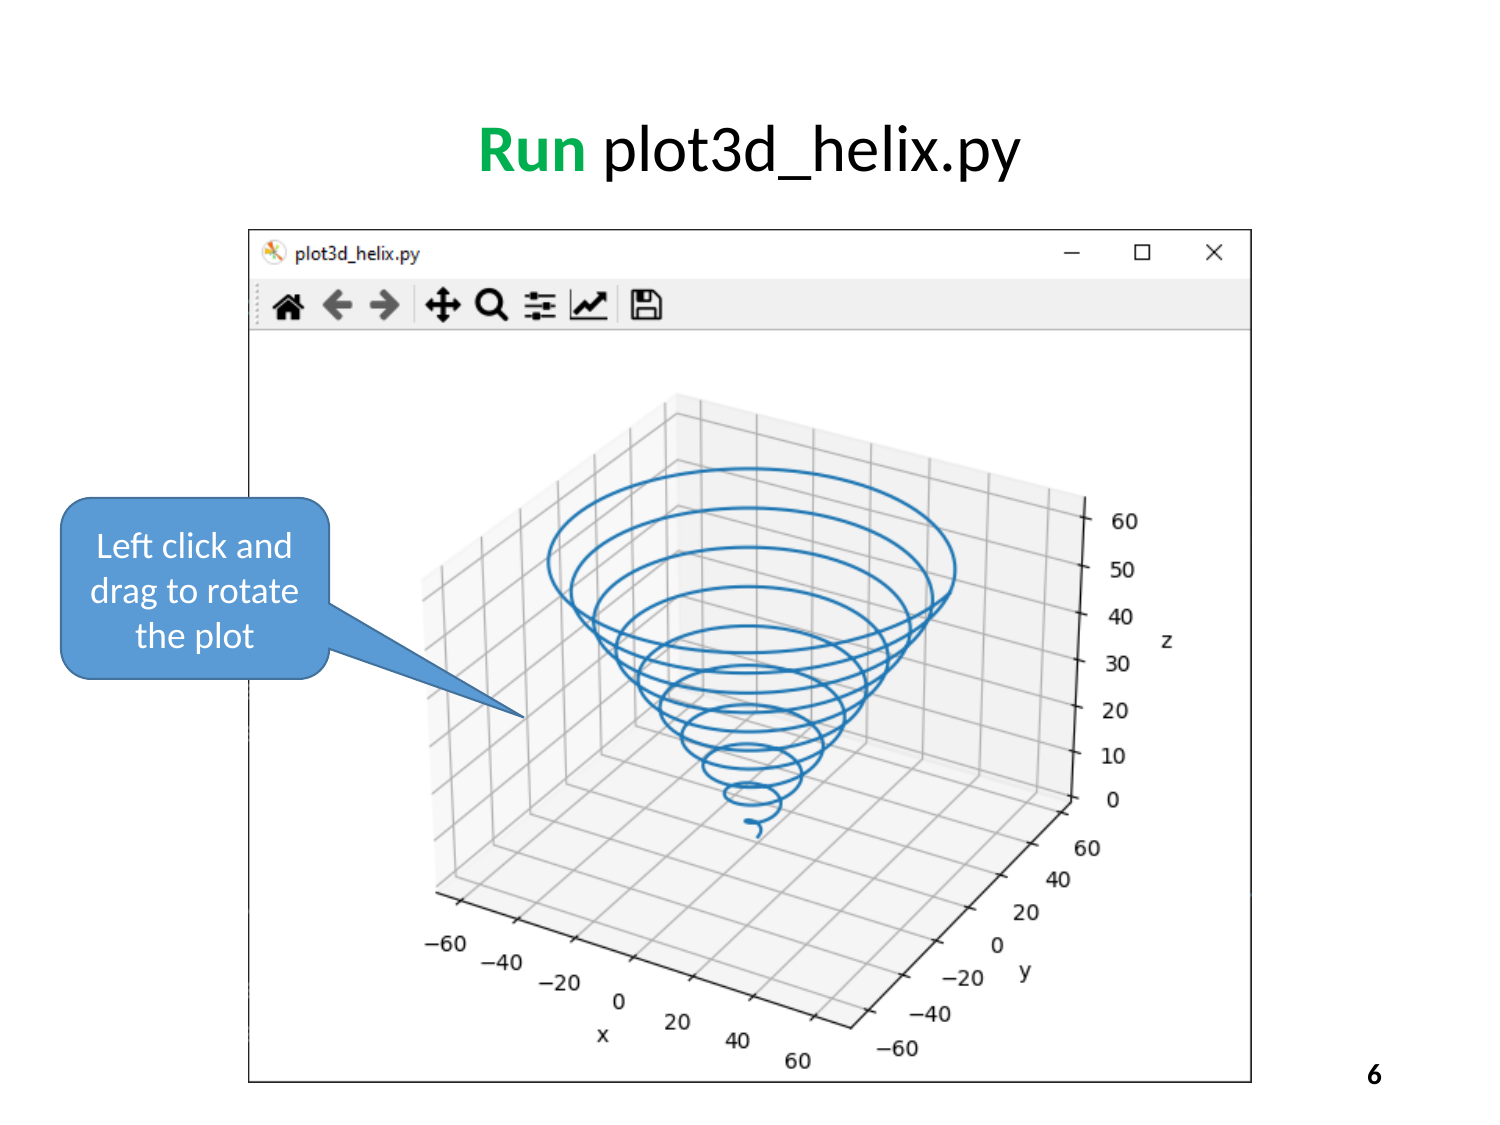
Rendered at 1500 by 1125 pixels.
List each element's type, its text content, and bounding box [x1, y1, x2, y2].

text_box Left click and drag to rotate the plot [59, 496, 248, 680]
slide_number 6 [1059, 1042, 1397, 1103]
title Run plot3d_helix.py [103, 59, 1397, 241]
picture [248, 229, 1252, 1083]
